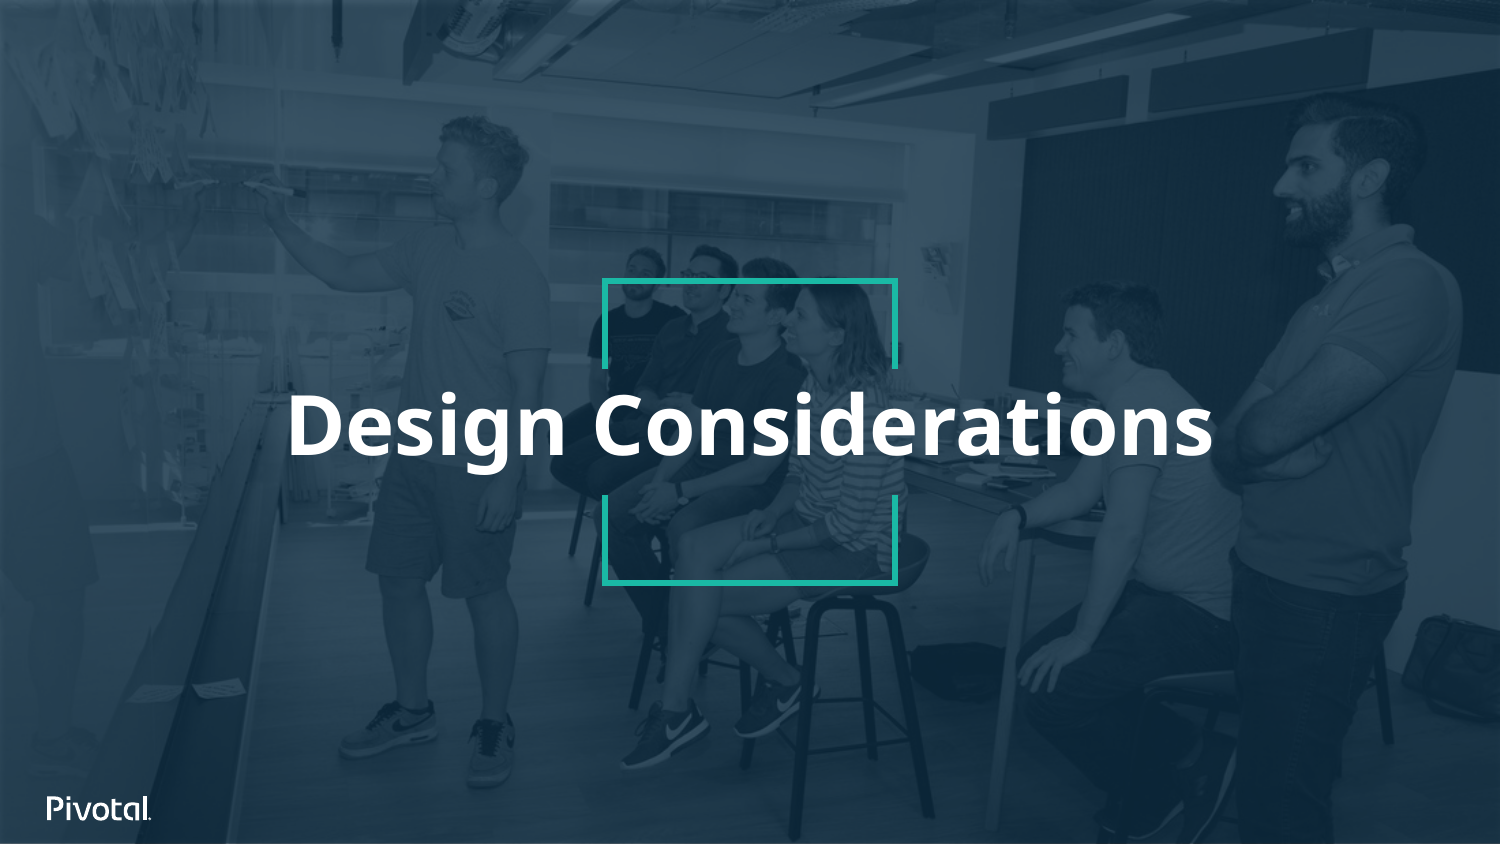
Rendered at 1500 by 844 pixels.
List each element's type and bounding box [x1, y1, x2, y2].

text_box [601, 280, 899, 369]
picture [0, 0, 1500, 844]
text_box [601, 494, 899, 584]
text_box [46, 796, 152, 821]
